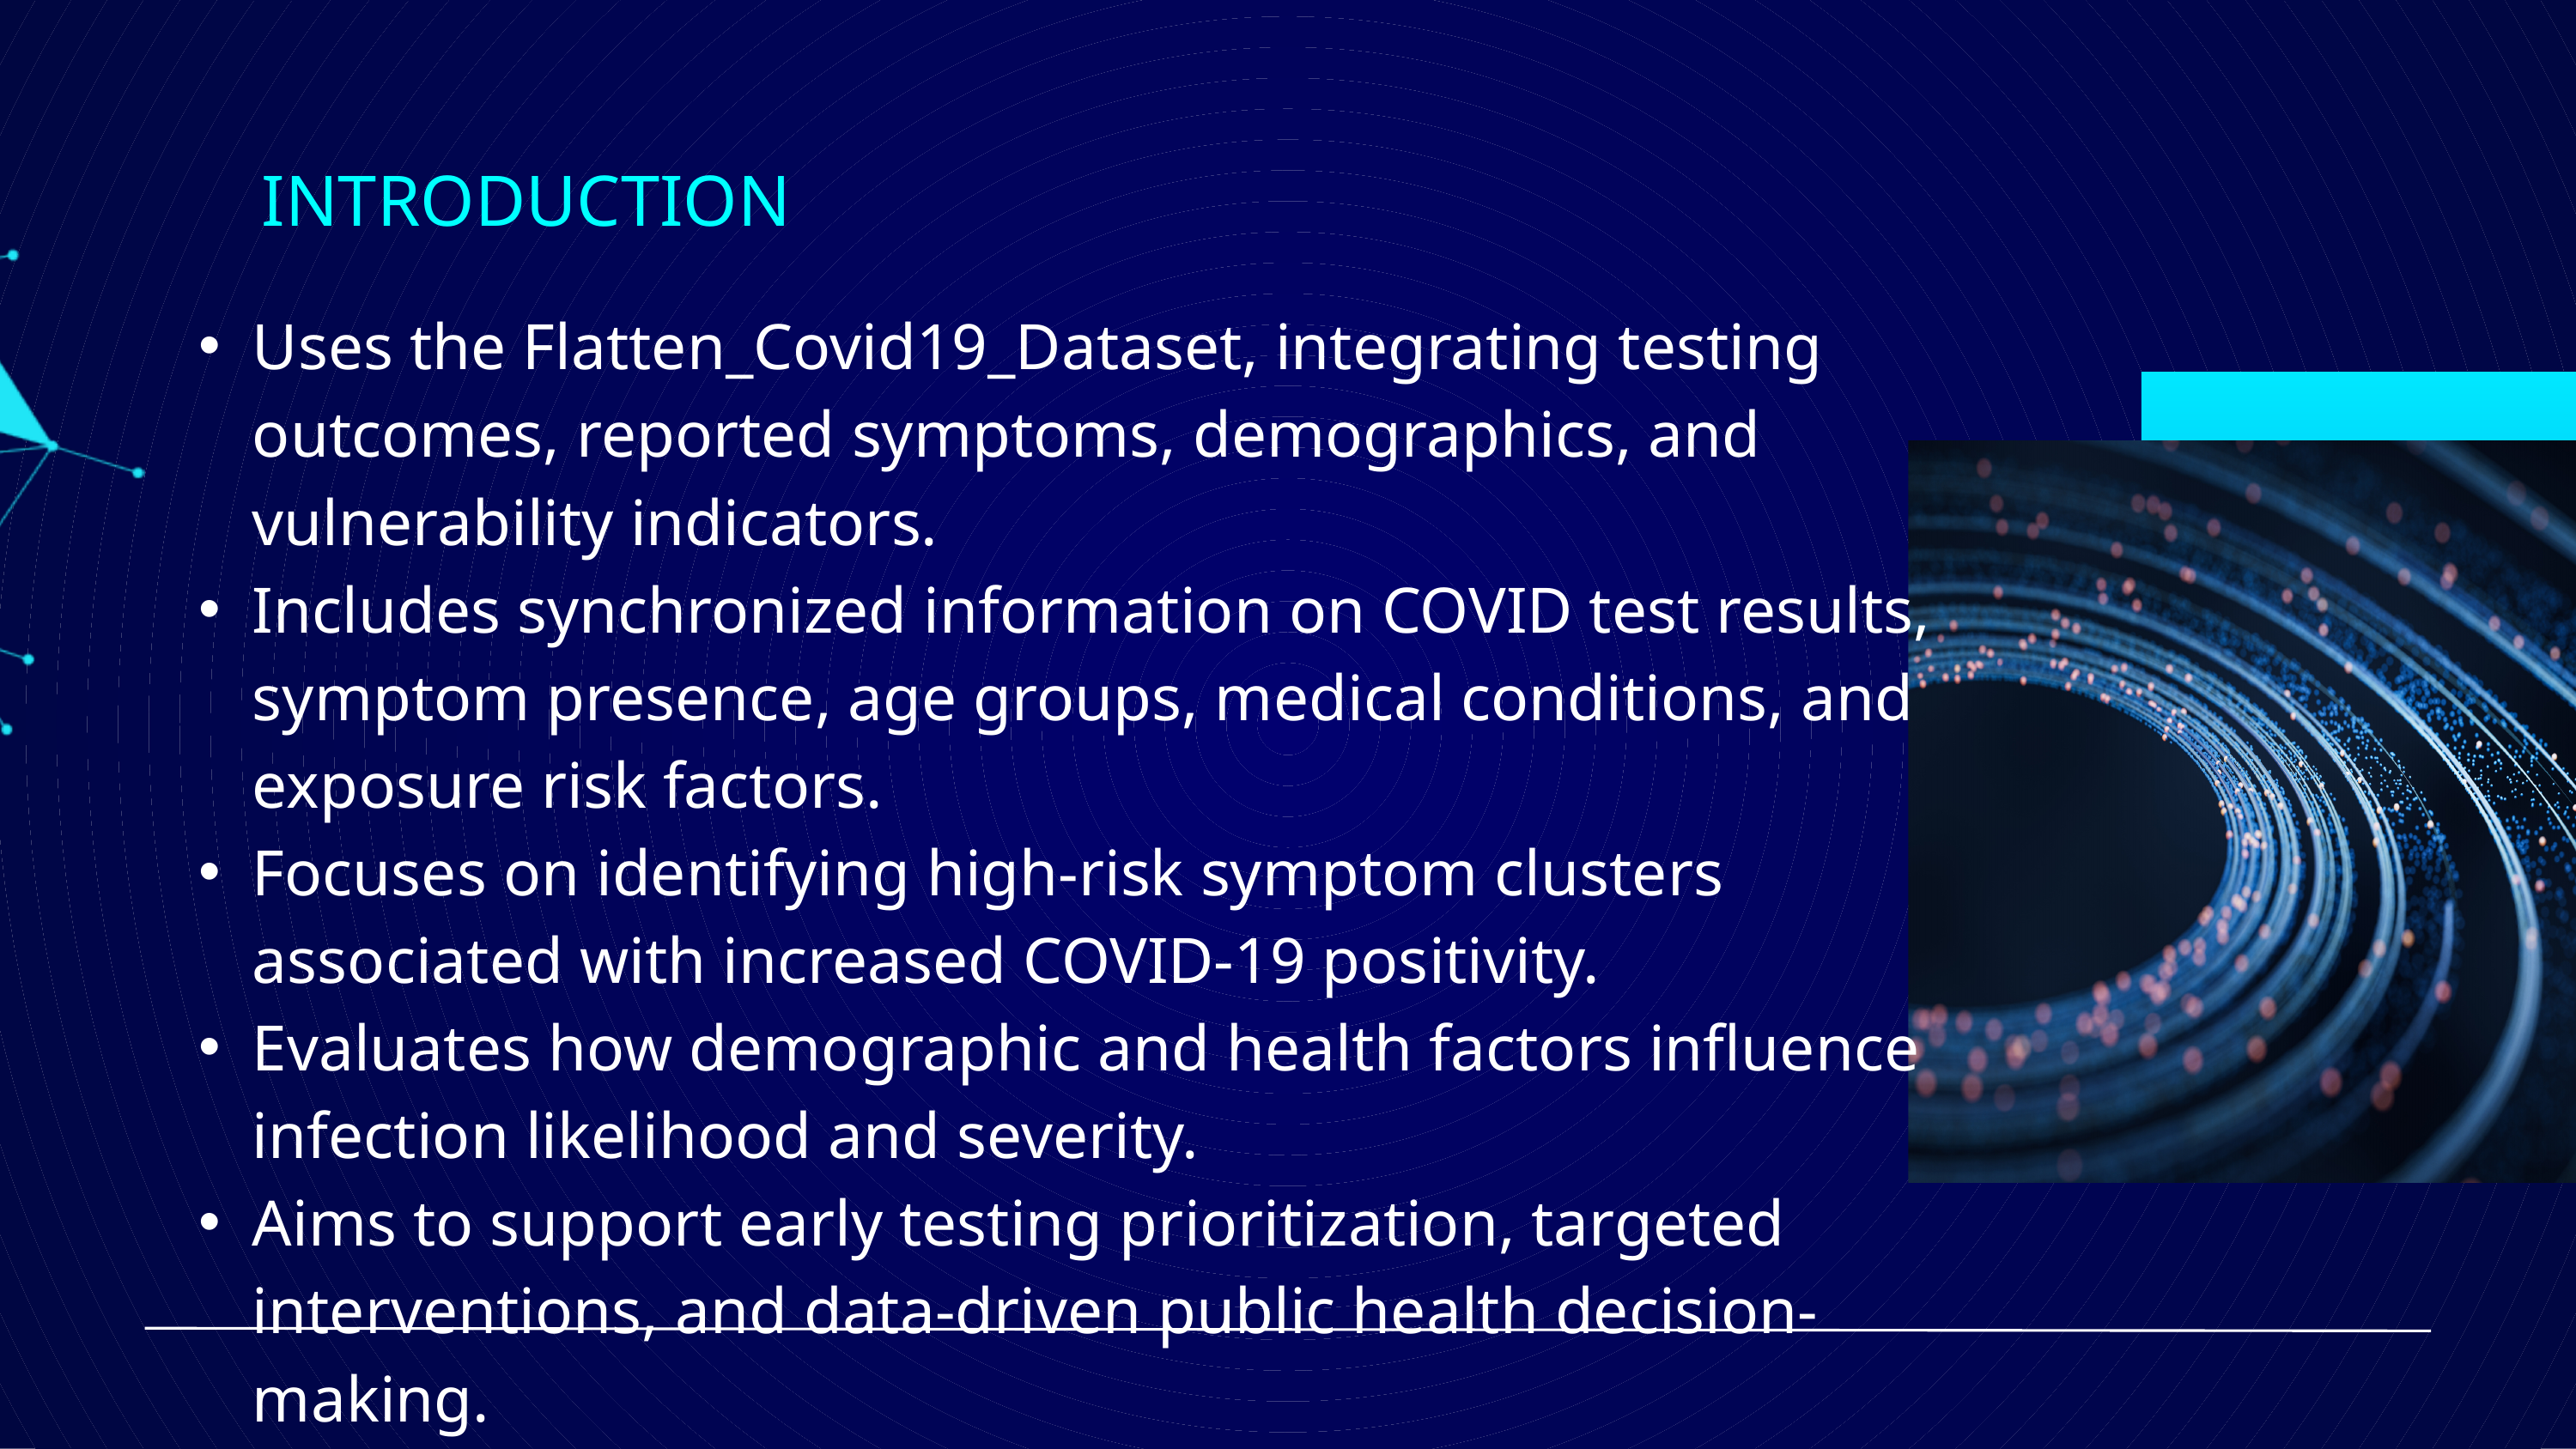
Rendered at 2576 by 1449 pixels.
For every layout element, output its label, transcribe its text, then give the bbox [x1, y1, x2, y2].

text_box [2141, 372, 2576, 440]
text_box INTRODUCTION [216, 142, 836, 240]
text_box Uses the Flatten_Covid19_Dataset, integrating testing outcomes, reported symptoms, demographics, and vulnerability indicators. Includes synchronized information on COVID test results, symptom presence, age groups, medical conditions, and exposure risk factors. Focuses on identifying high-risk symptom clusters associated with increased COVID-19 positivity. Evaluates how demographic and health factors influence infection likelihood and severity. Aims to support early testing prioritization, targeted interventions, and data-driven public health decision-making. [144, 294, 2024, 1434]
text_box [2024, 440, 2576, 1184]
text_box [0, 204, 145, 785]
